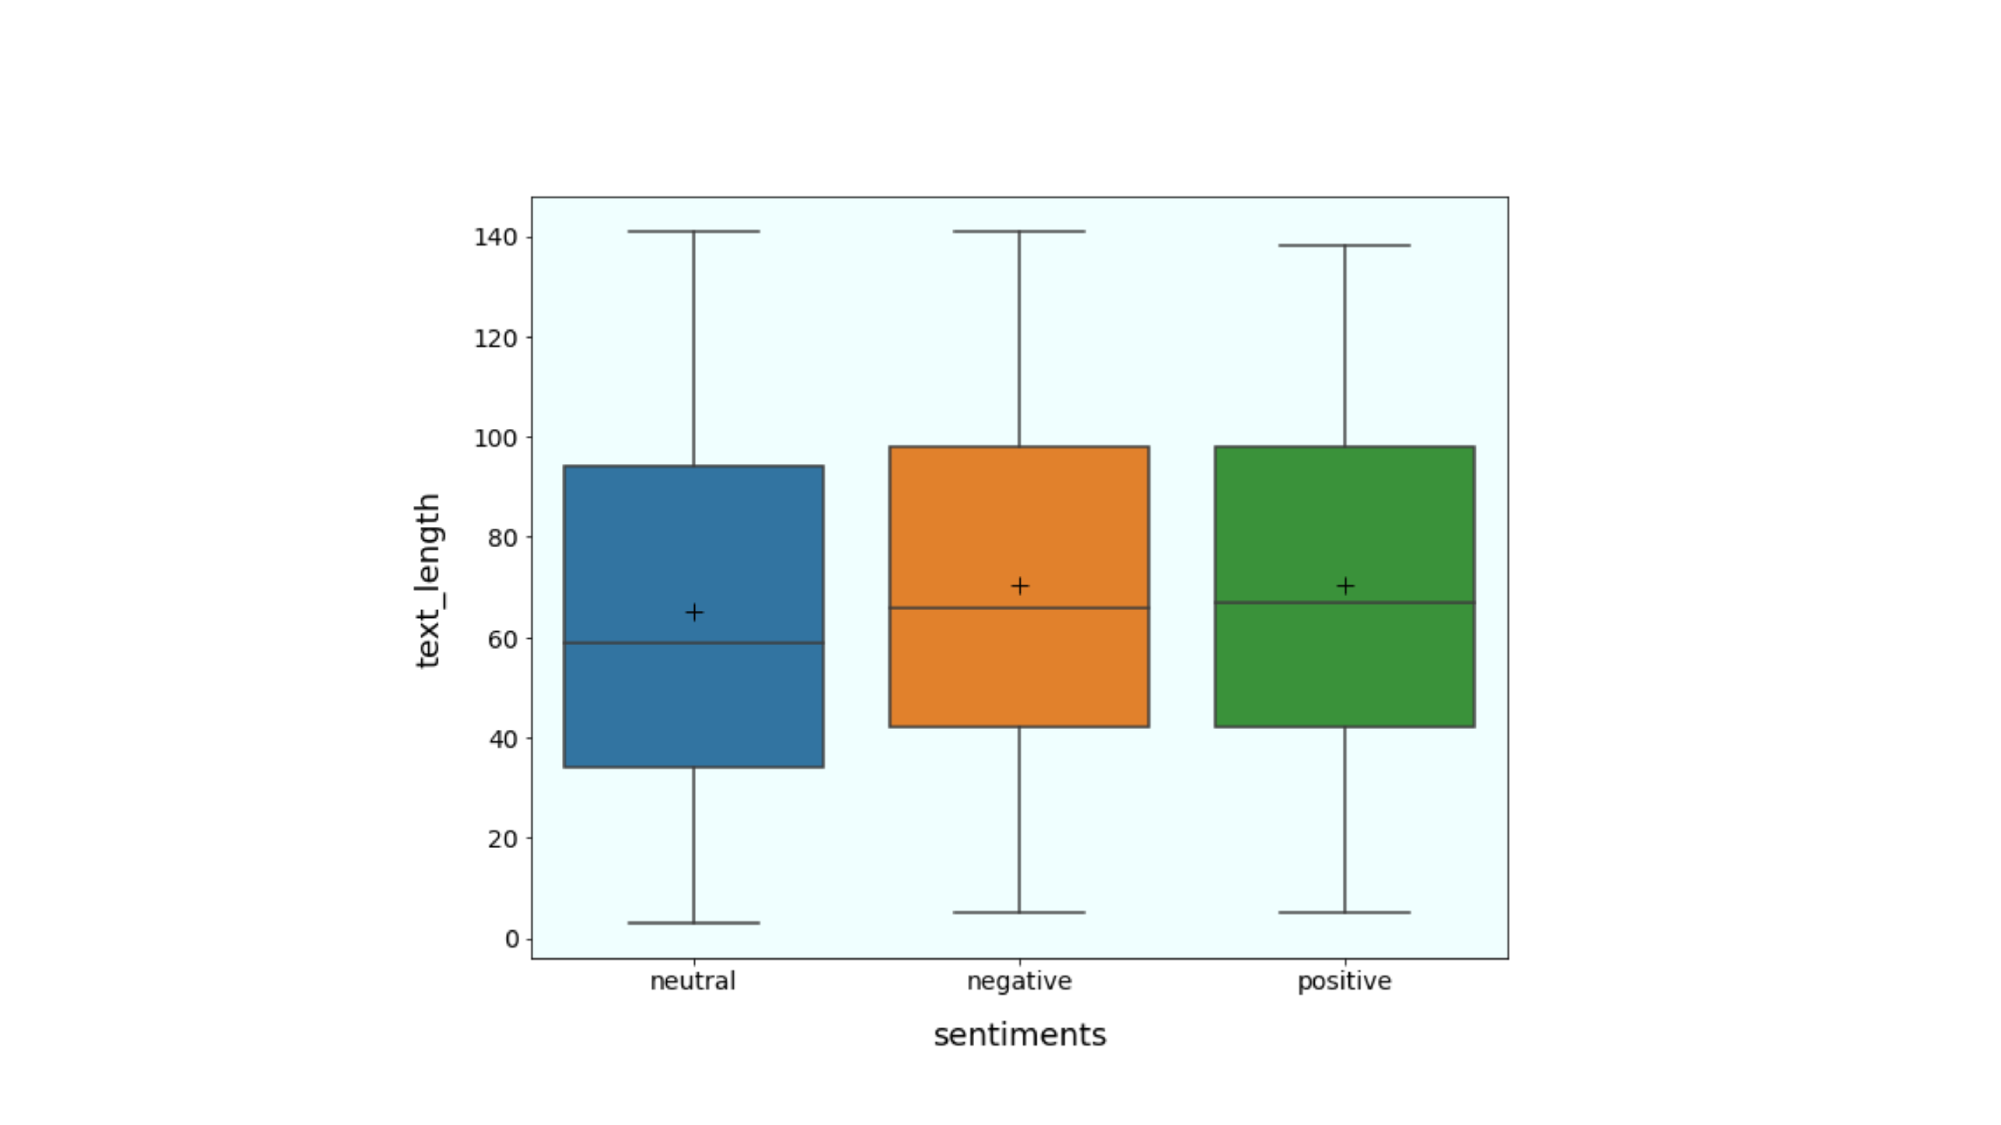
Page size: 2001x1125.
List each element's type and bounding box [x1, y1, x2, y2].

picture [352, 195, 1555, 1067]
